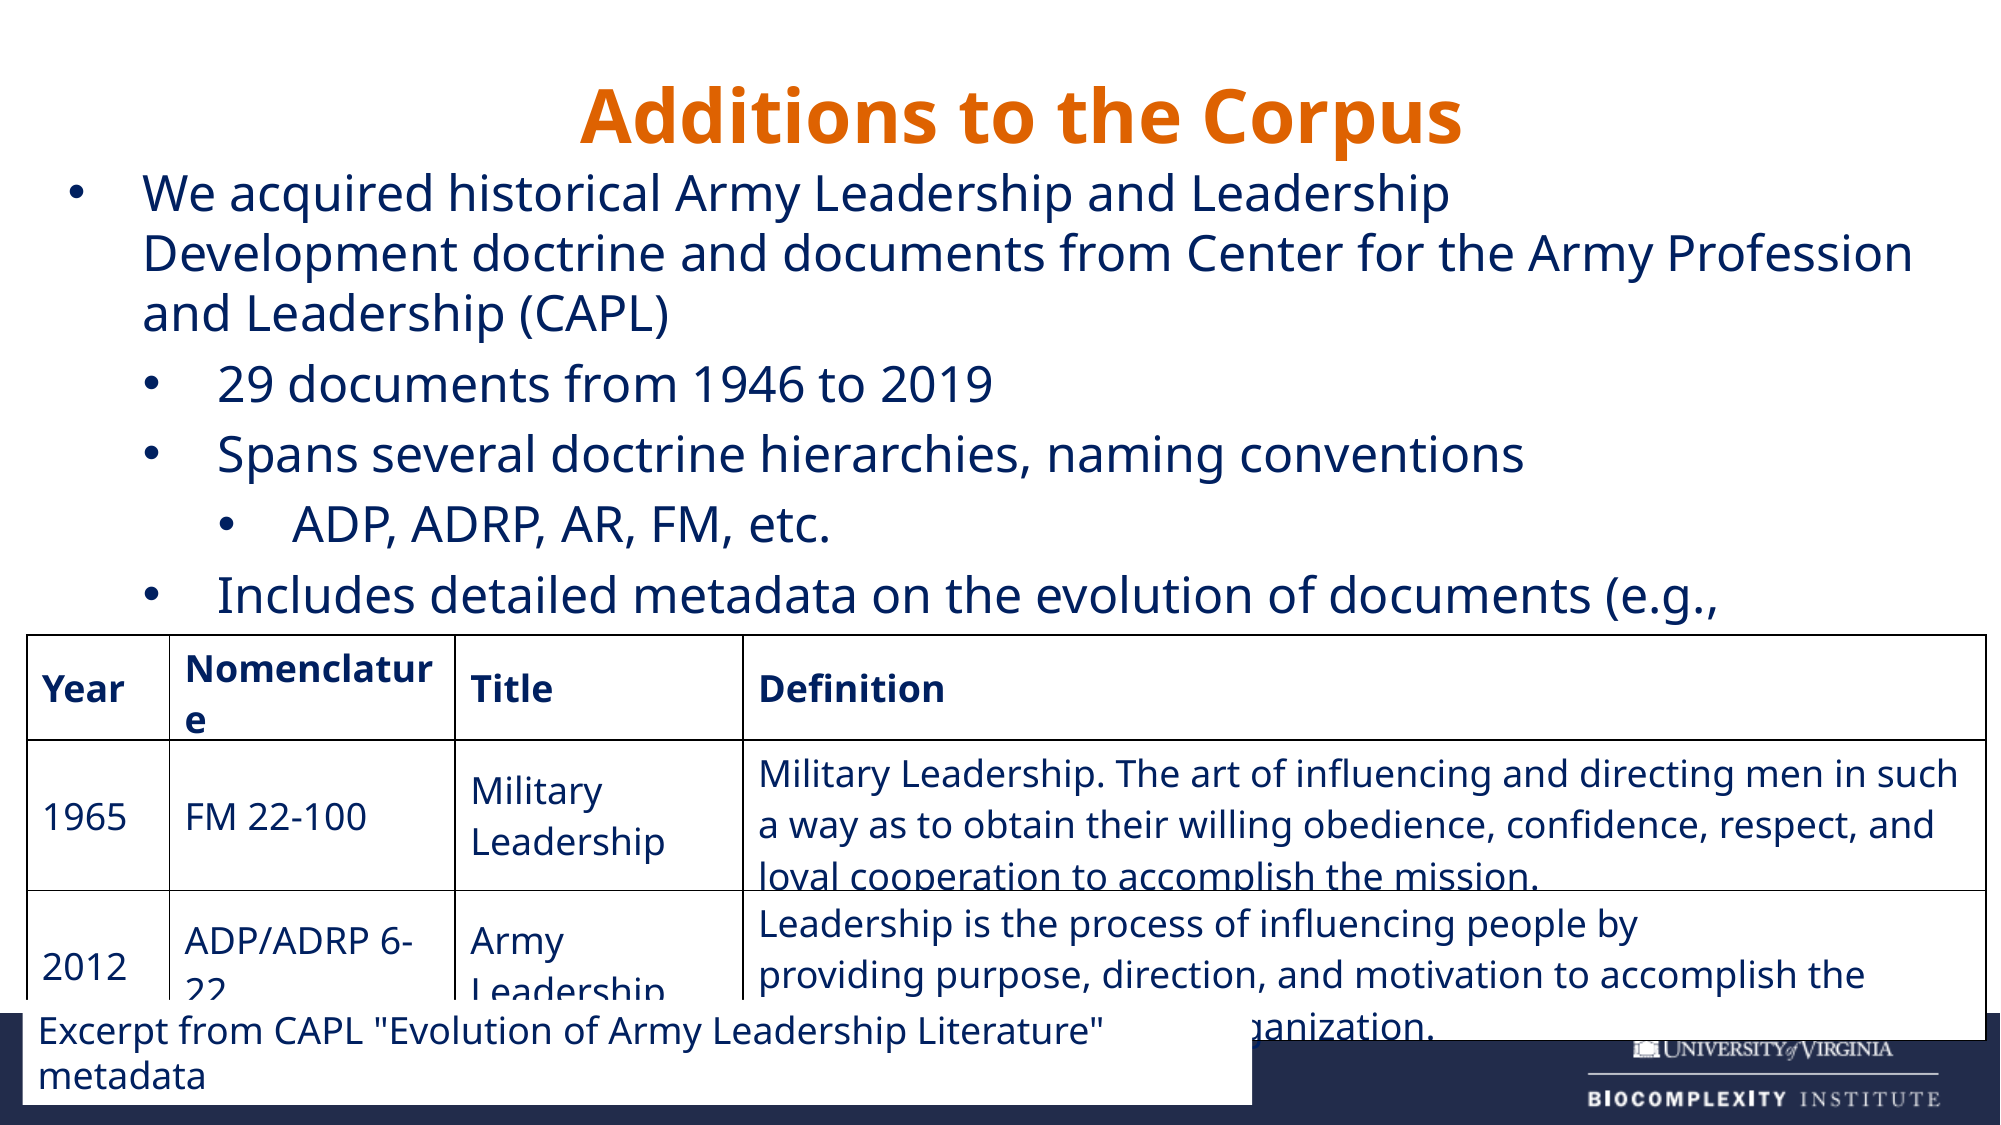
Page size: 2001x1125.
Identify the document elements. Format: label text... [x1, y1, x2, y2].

text_box Excerpt from CAPL "Evolution of Army Leadership Literature" metadata [22, 999, 1253, 1105]
table_header Title [456, 636, 742, 739]
table_header Nomenclature [170, 636, 454, 739]
table_cell Military Leadership [456, 741, 742, 890]
table_cell Army Leadership [456, 891, 742, 999]
table_cell ADP/ADRP 6-22 [170, 891, 454, 999]
text_box We acquired historical Army Leadership and Leadership Development doctrine and documents from Center for the Army Profession and Leadership (CAPL) 29 documents from 1946 to 2019 Spans several doctrine hierarchies, naming conventions ADP, ADRP, AR, FM, etc. Includes detailed metadata on the evolution of documents (e.g., introduction of new themes, changing leadership definitions) by year as tracked by CAPL [0, 154, 1977, 751]
table_header Year [28, 636, 169, 739]
table_cell Military Leadership. The art of influencing and directing men in such a way as to obtain their willing obedience, confidence, respect, and loyal cooperation to accomplish the mission. [744, 741, 1985, 890]
table_cell 1965 [28, 741, 169, 890]
table_cell FM 22-100 [170, 741, 454, 890]
text_box Additions to the Corpus [24, 60, 2000, 166]
table_cell Leadership is the process of influencing people by providing purpose, direction, and motivation to accomplish the mission and improve the organization. [744, 891, 1985, 1040]
table_header Definition [744, 636, 1985, 739]
table_cell 2012 [28, 891, 169, 999]
